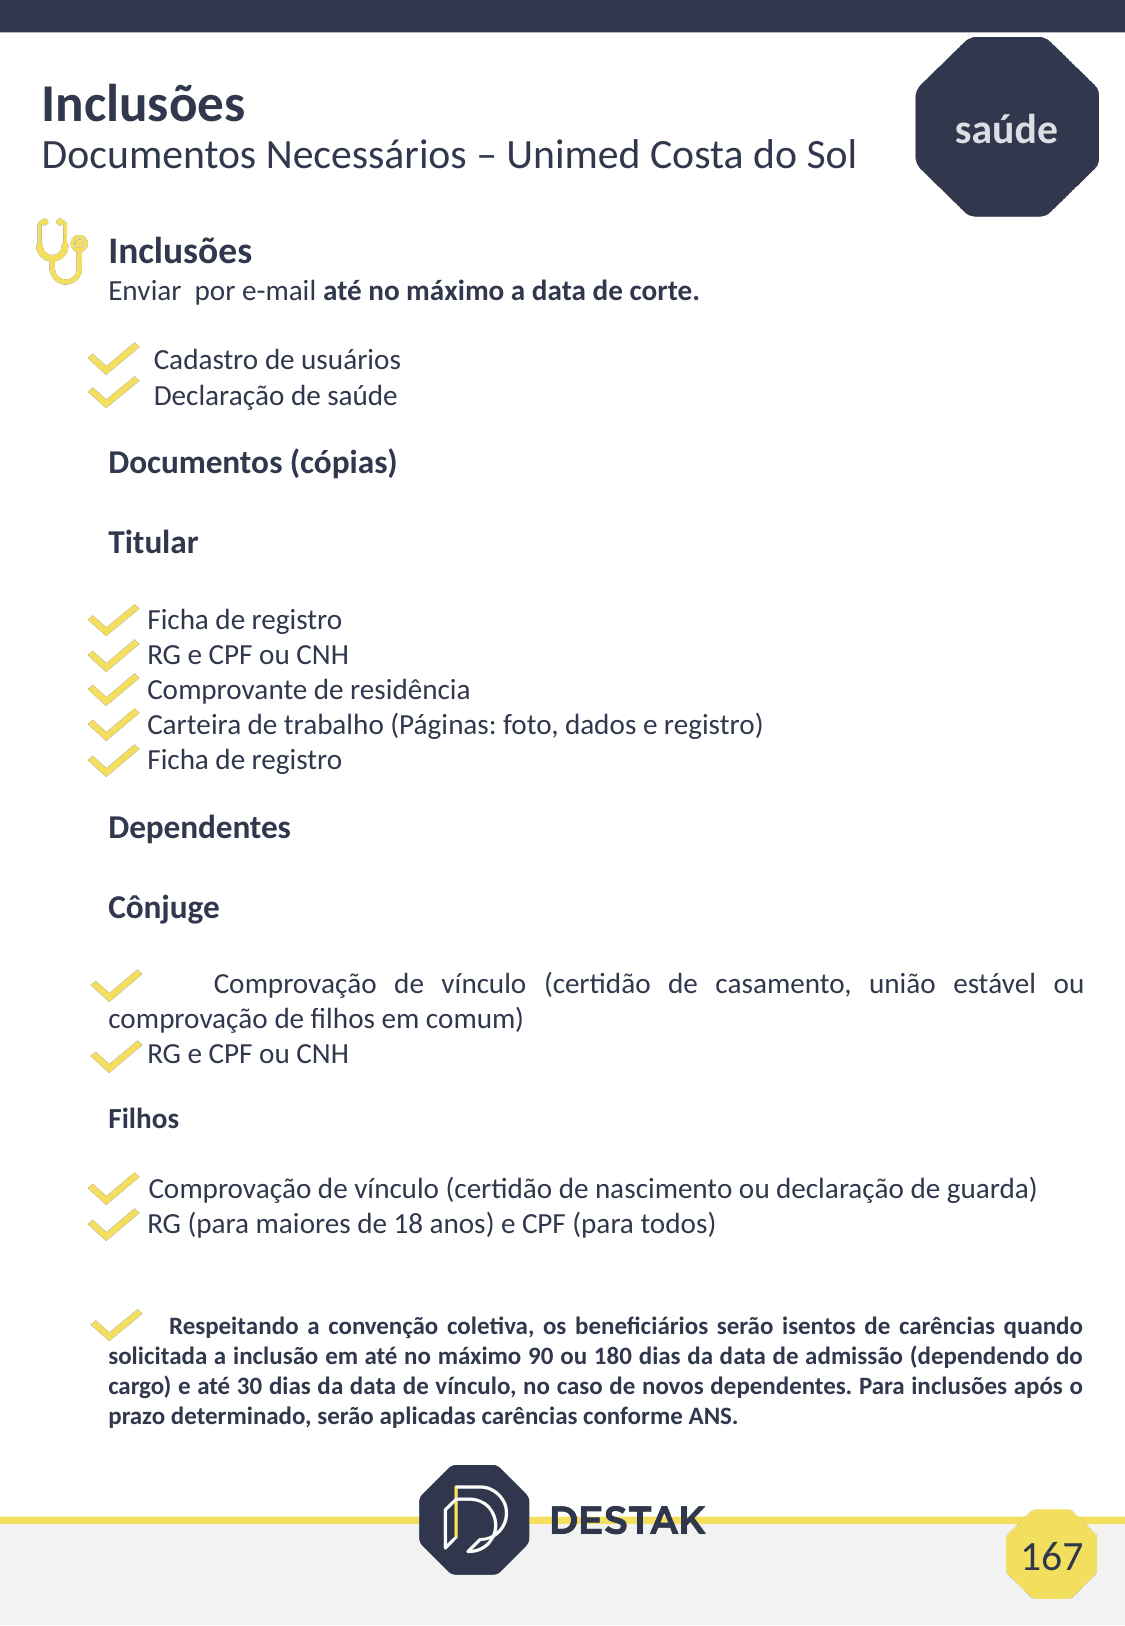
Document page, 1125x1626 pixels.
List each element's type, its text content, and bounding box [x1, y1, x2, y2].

text_box Inclusões Documentos Necessários – Unimed Costa do Sol [26, 51, 909, 202]
picture [419, 1486, 706, 1575]
picture [1006, 1509, 1097, 1599]
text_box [914, 37, 1099, 215]
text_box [26, 216, 1101, 1486]
